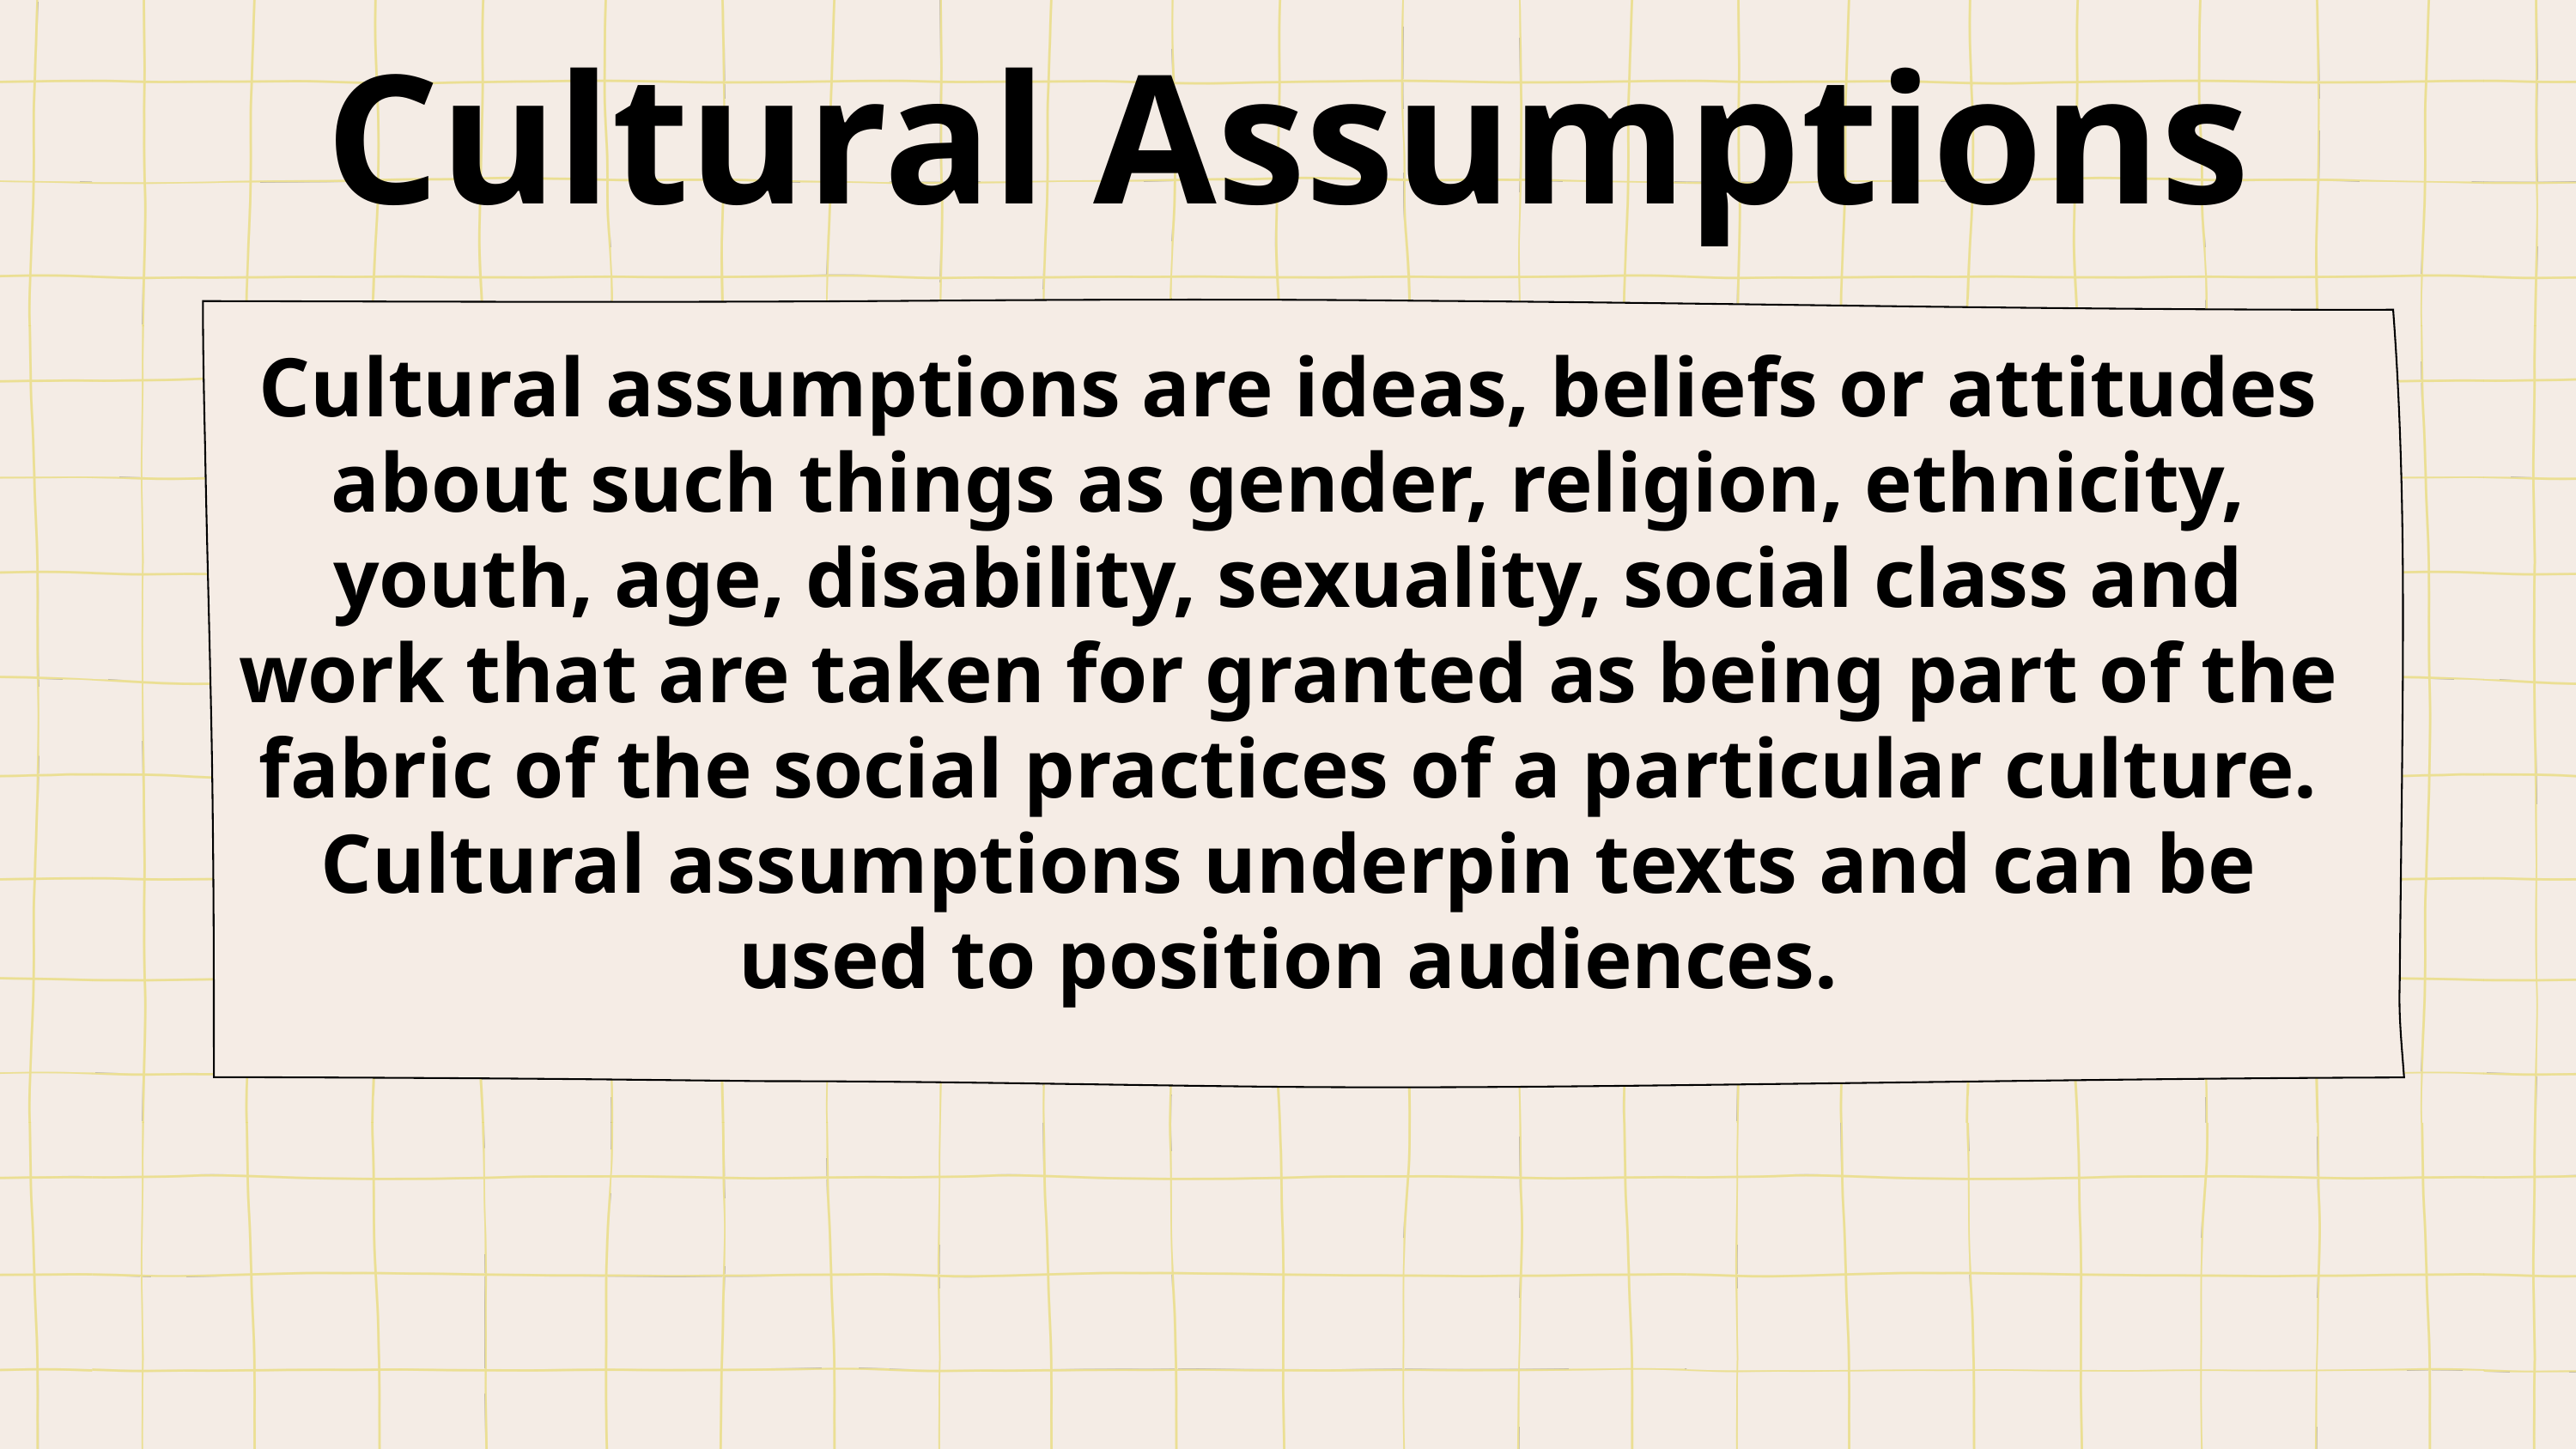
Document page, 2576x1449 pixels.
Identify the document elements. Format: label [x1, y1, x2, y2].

text_box [0, 0, 2576, 1449]
text_box [203, 299, 2406, 1088]
